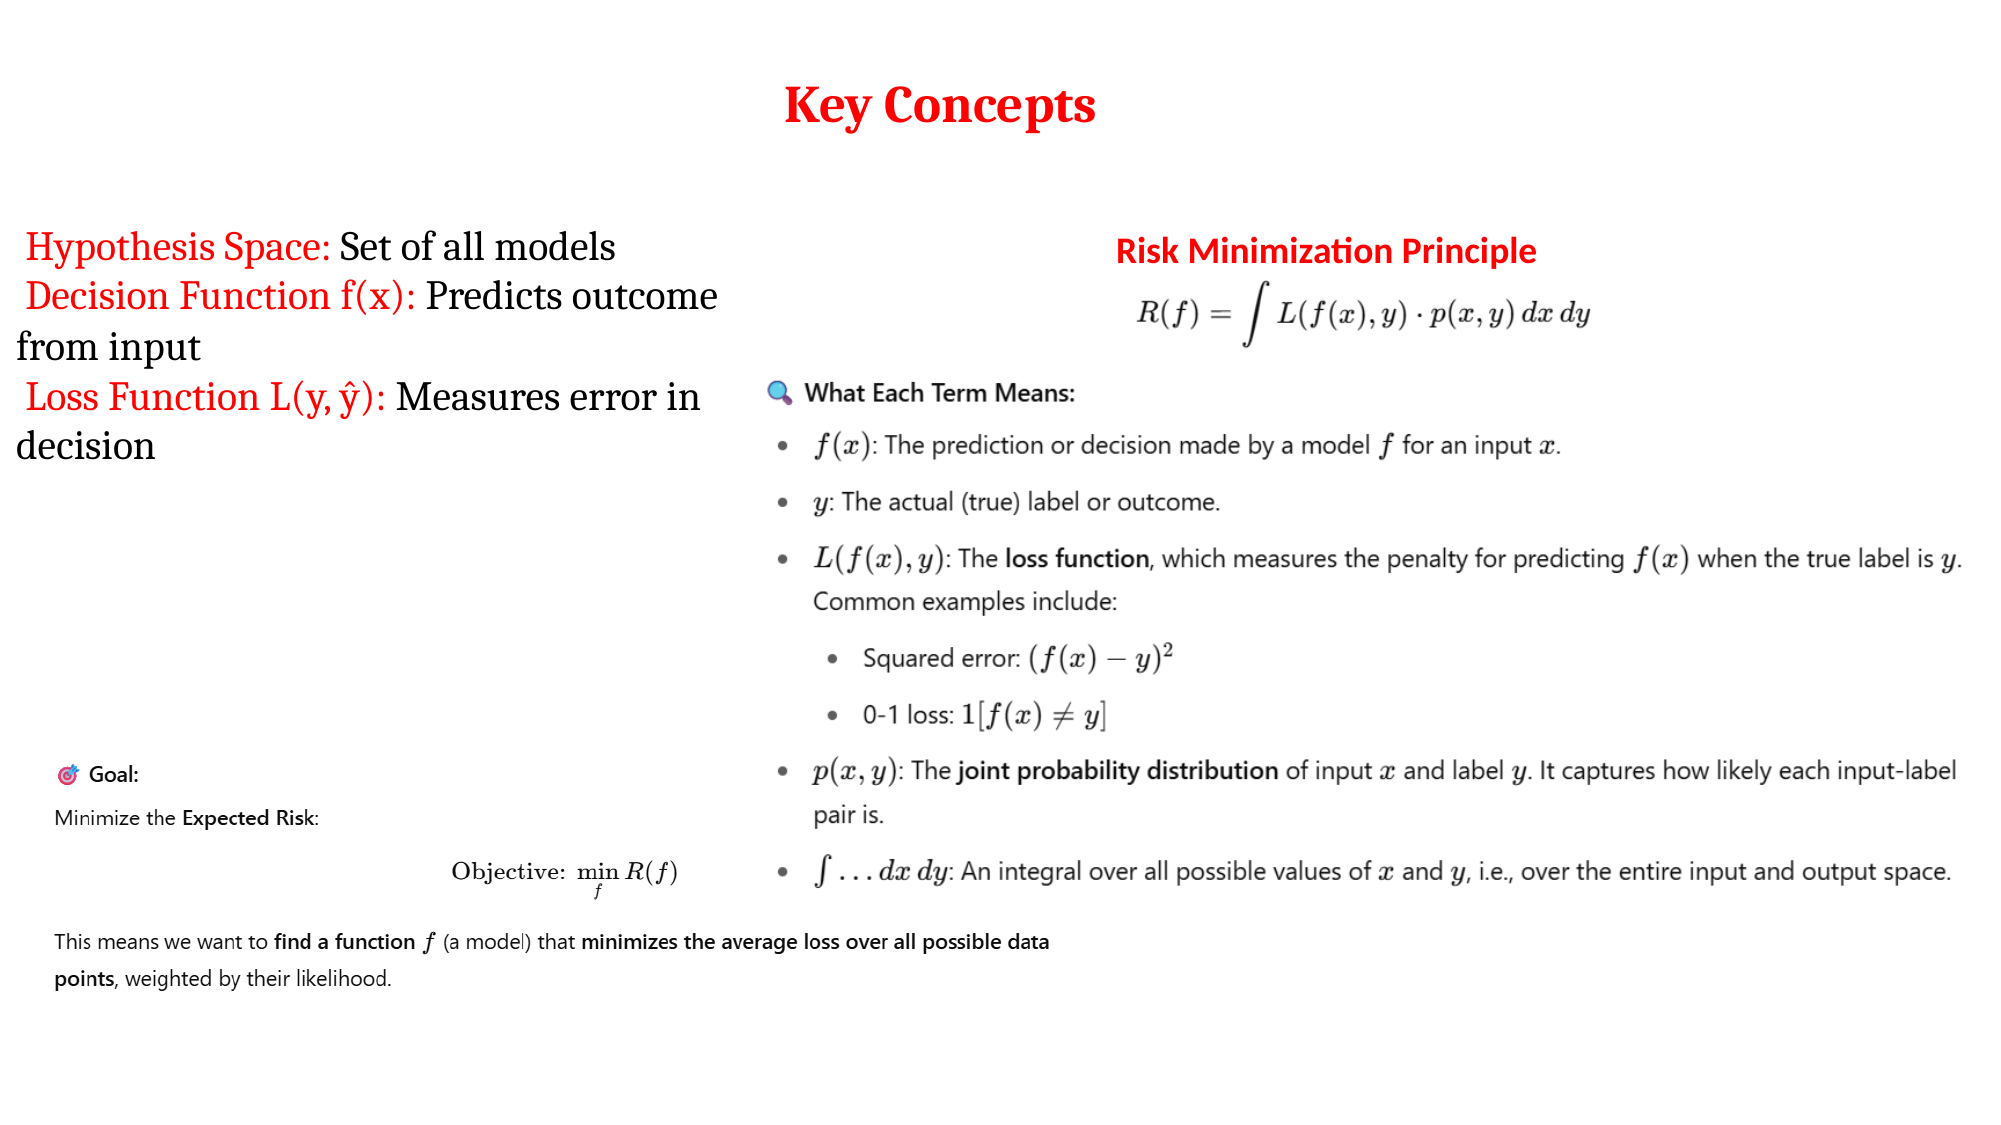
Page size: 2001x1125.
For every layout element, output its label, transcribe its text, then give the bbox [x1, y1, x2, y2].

list Hypothesis Space: Set of all models Decision Function f(x): Predicts outcome from input Loss Function L(y, ŷ): Measures error in decision [16, 218, 774, 522]
text_box Risk Minimization Principle [1101, 218, 2000, 278]
picture [15, 278, 2000, 1028]
title Key Concepts [579, 69, 1302, 134]
